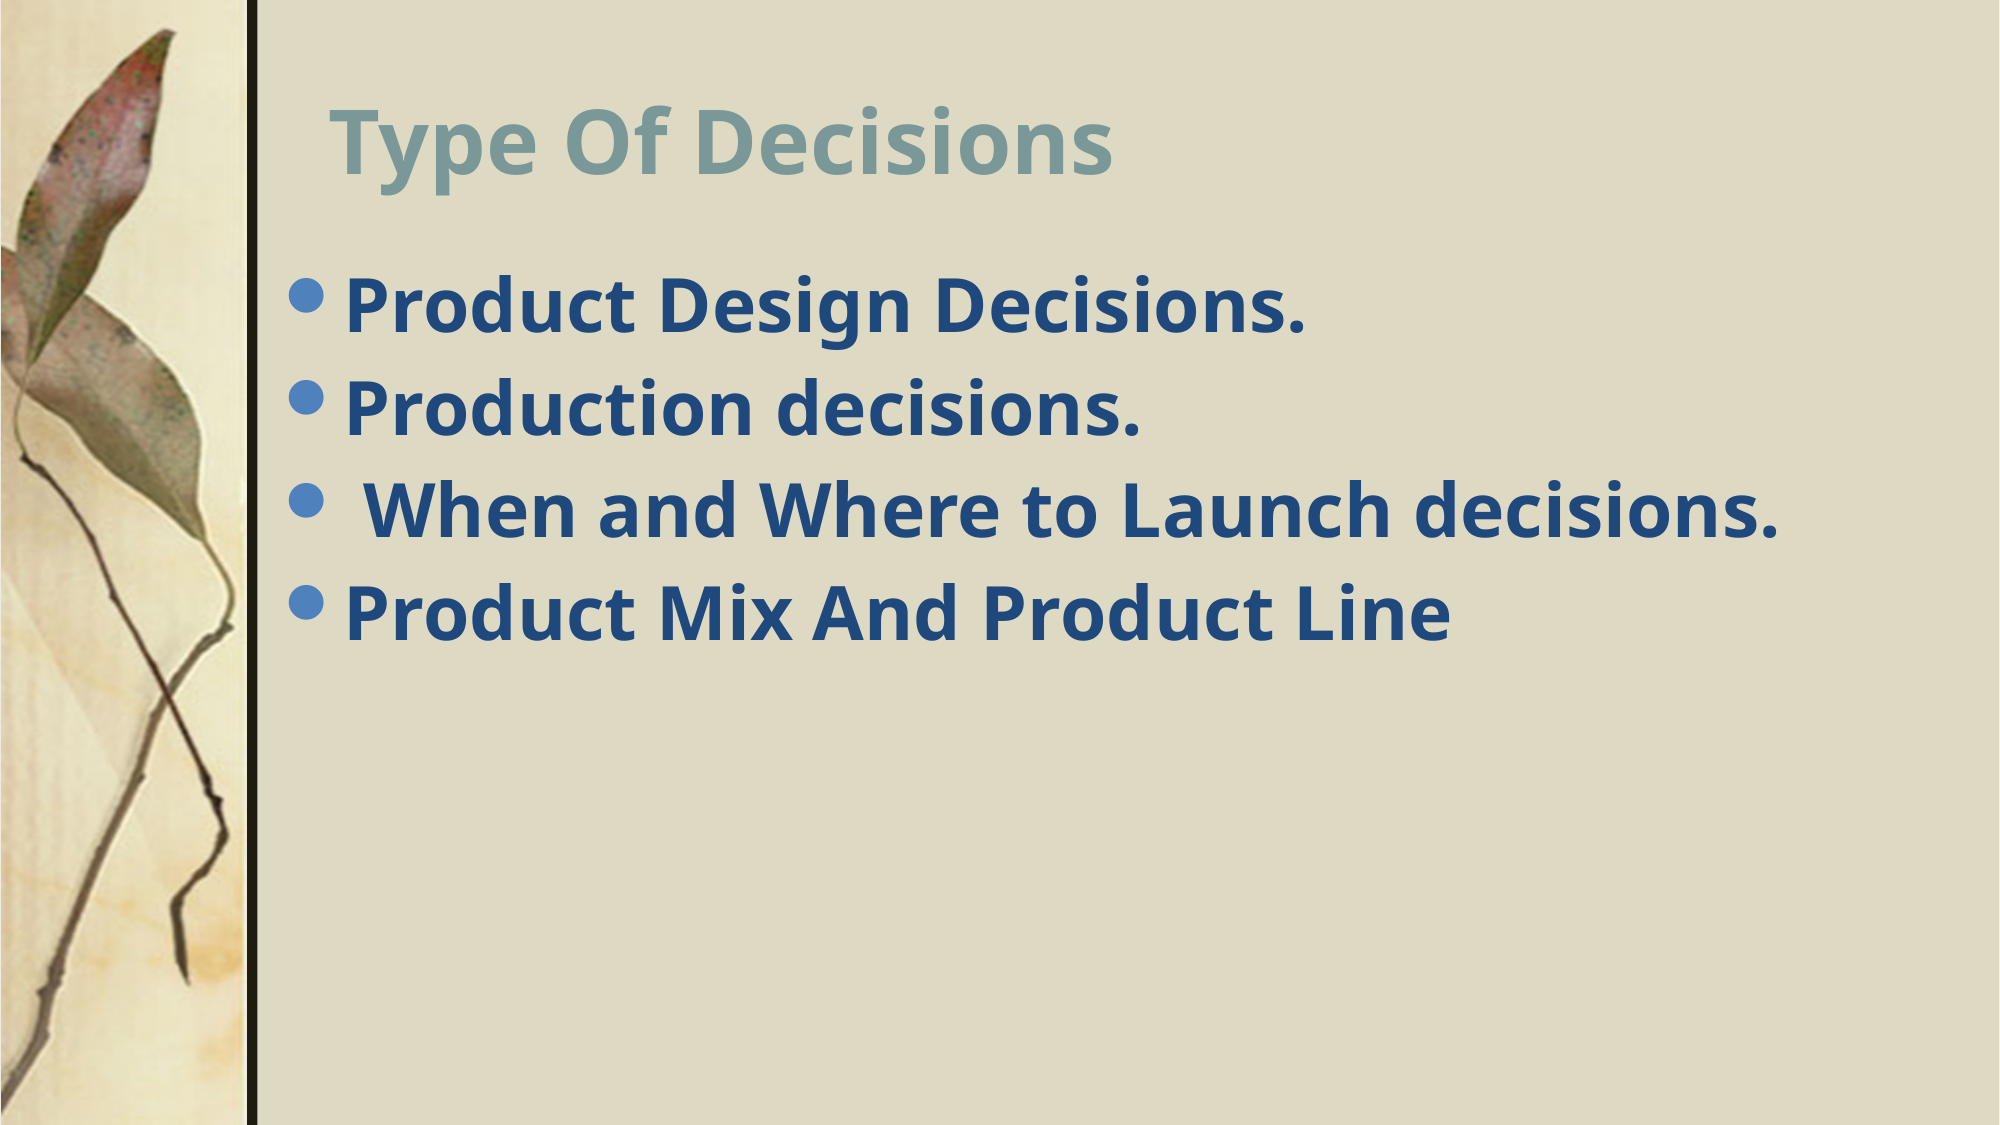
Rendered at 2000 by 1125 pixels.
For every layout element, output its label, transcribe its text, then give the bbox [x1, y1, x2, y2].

list Product Design Decisions. Production decisions. When and Where to Launch decisions. Product Mix And Product Line [255, 250, 1926, 1001]
title Type Of Decisions [313, 45, 1954, 233]
picture [1, 0, 247, 1125]
